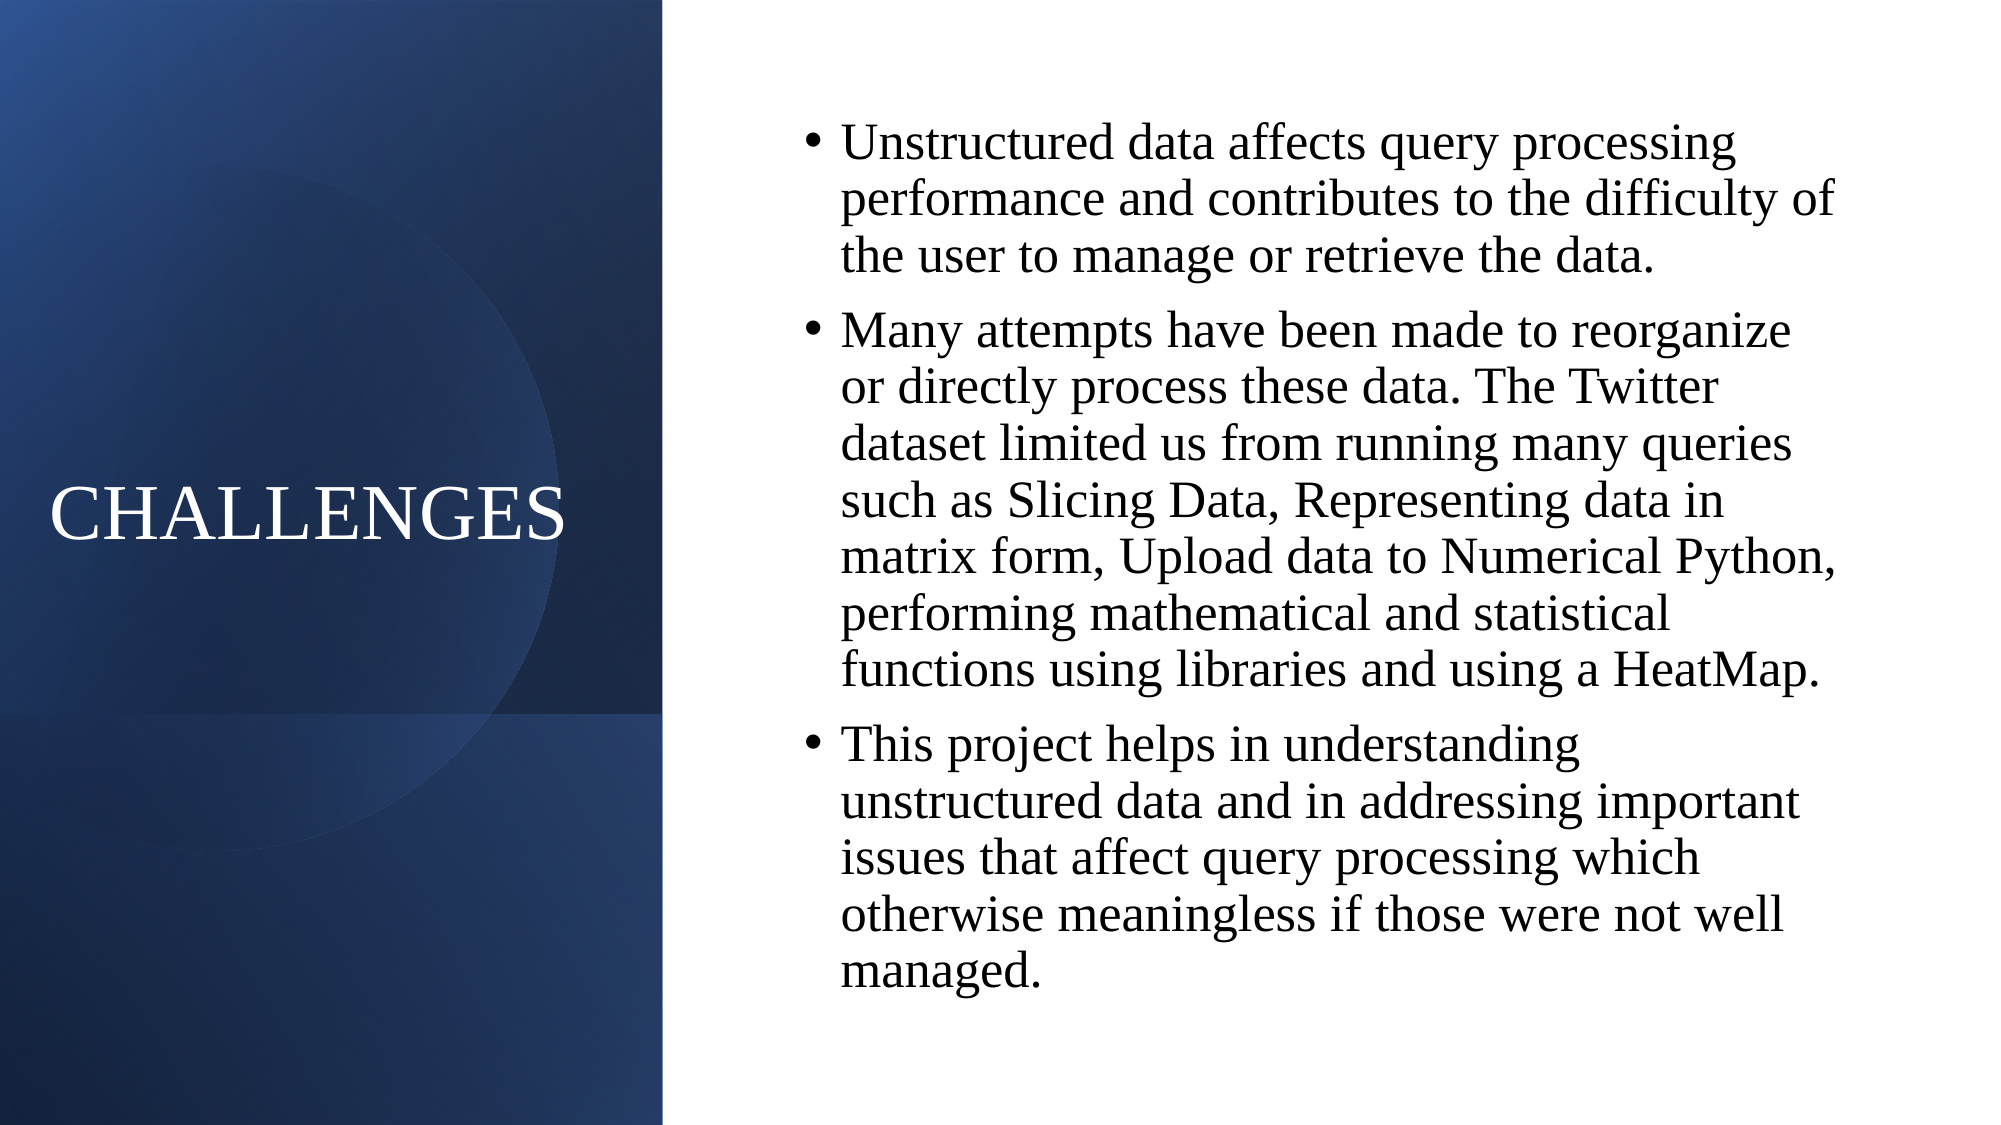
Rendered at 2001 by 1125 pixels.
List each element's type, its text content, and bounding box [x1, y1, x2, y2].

title CHALLENGES [34, 8, 598, 565]
text_box [663, 0, 2000, 1125]
text_box [0, 0, 663, 1124]
list Unstructured data affects query processing performance and contributes to the difficulty of the user to manage or retrieve the data. Many attempts have been made to reorganize or directly process these data. The Twitter dataset limited us from running many queries such as Slicing Data, Representing data in matrix form, Upload data to Numerical Python, performing mathematical and statistical functions using libraries and using a HeatMap. This project helps in understanding unstructured data and in addressing important issues that affect query processing which otherwise meaningless if those were not well managed. [789, 106, 1865, 1017]
